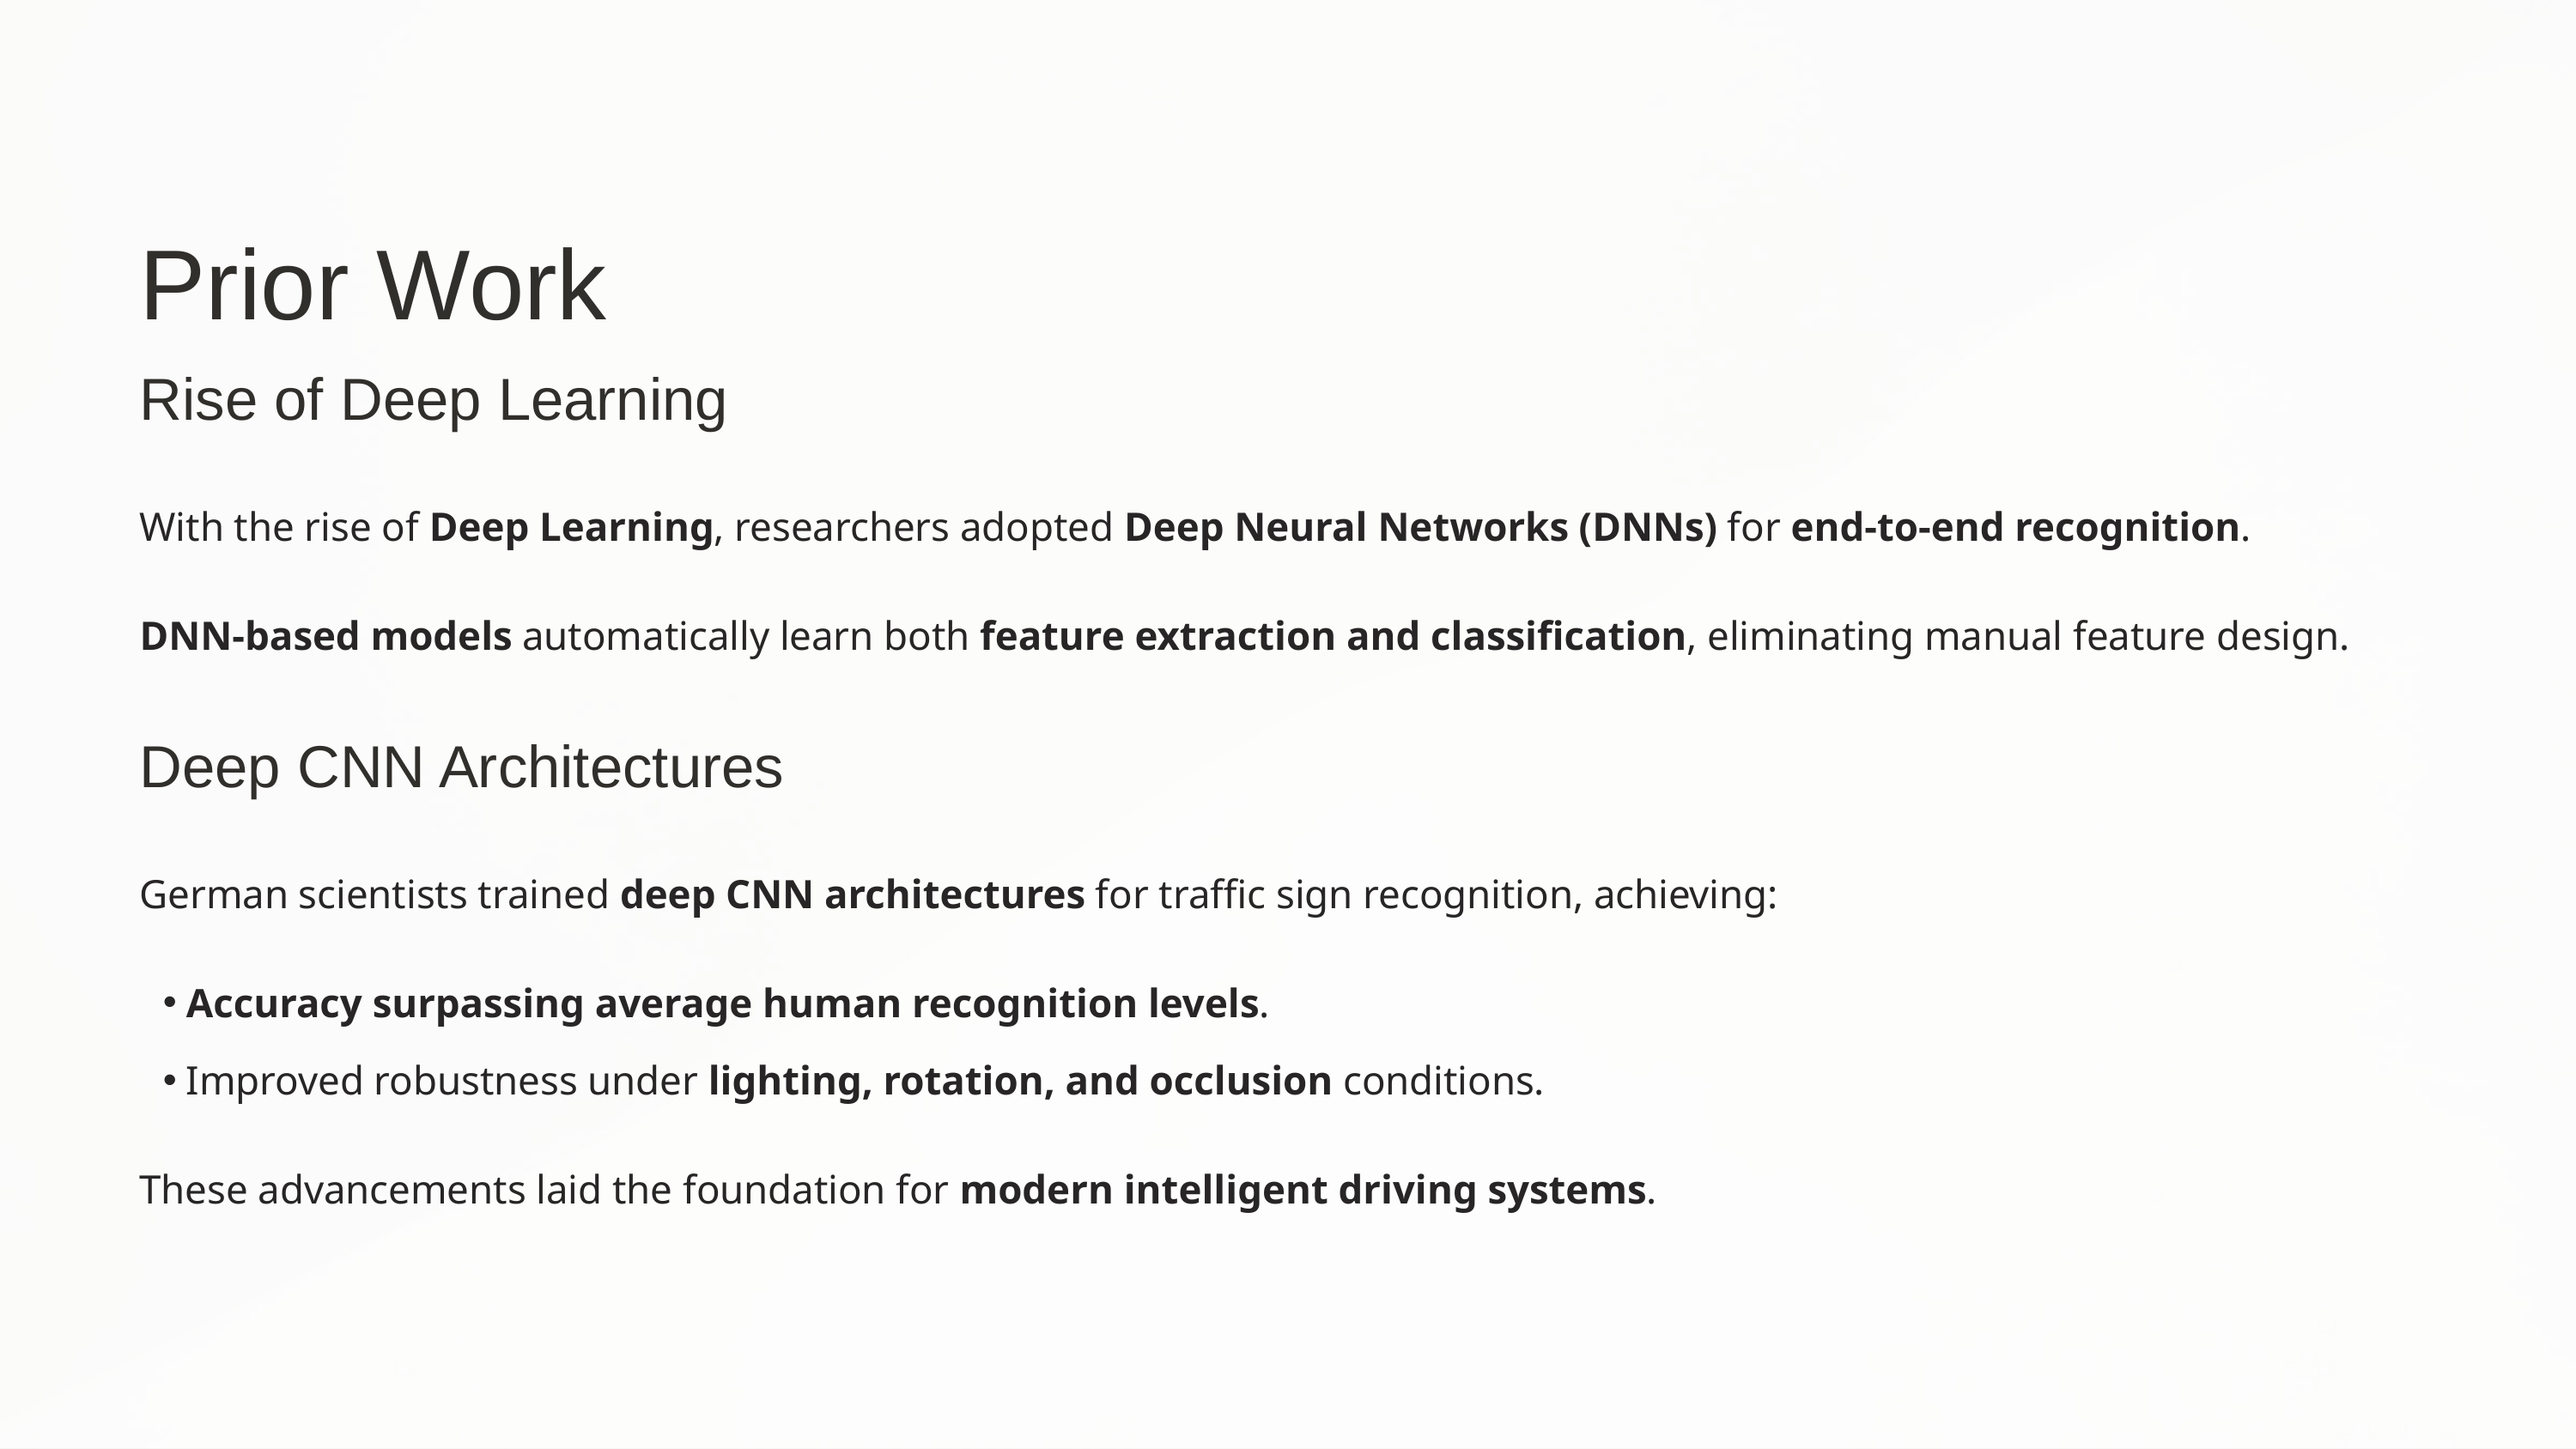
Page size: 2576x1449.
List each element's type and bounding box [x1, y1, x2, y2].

text_box [0, 0, 2576, 1449]
